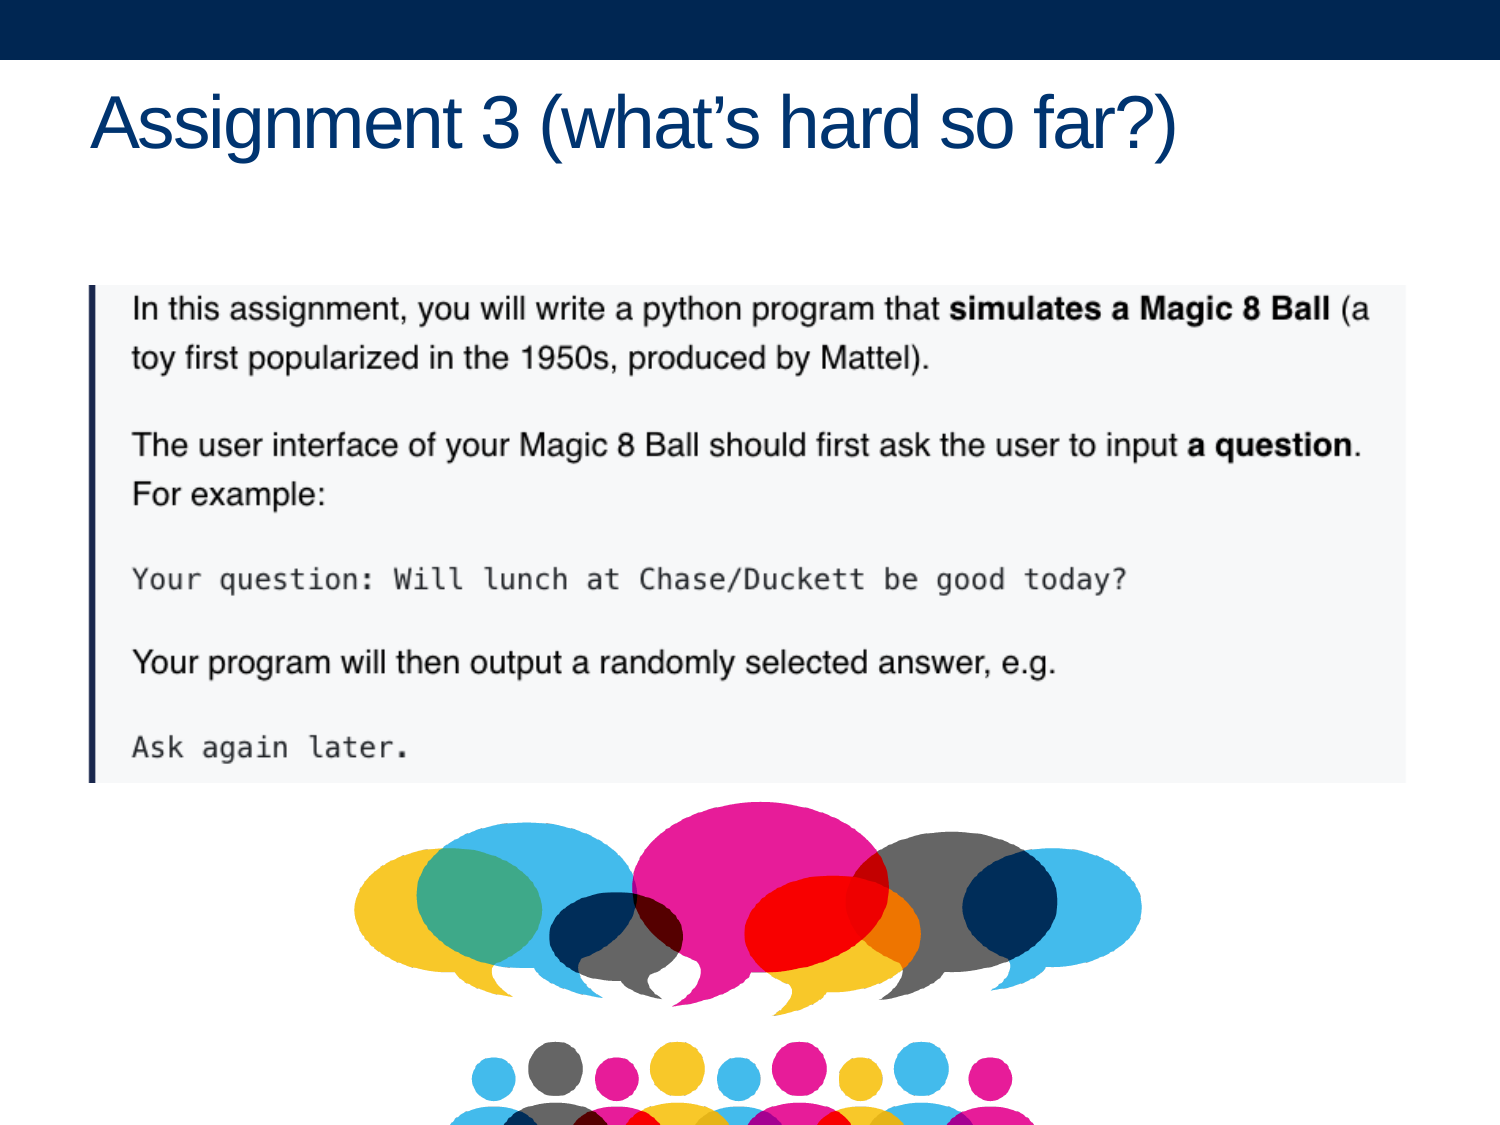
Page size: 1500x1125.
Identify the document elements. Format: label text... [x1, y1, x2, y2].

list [74, 285, 1426, 783]
picture [337, 791, 1163, 1125]
title Assignment 3 (what’s hard so far?) [75, 37, 1425, 200]
